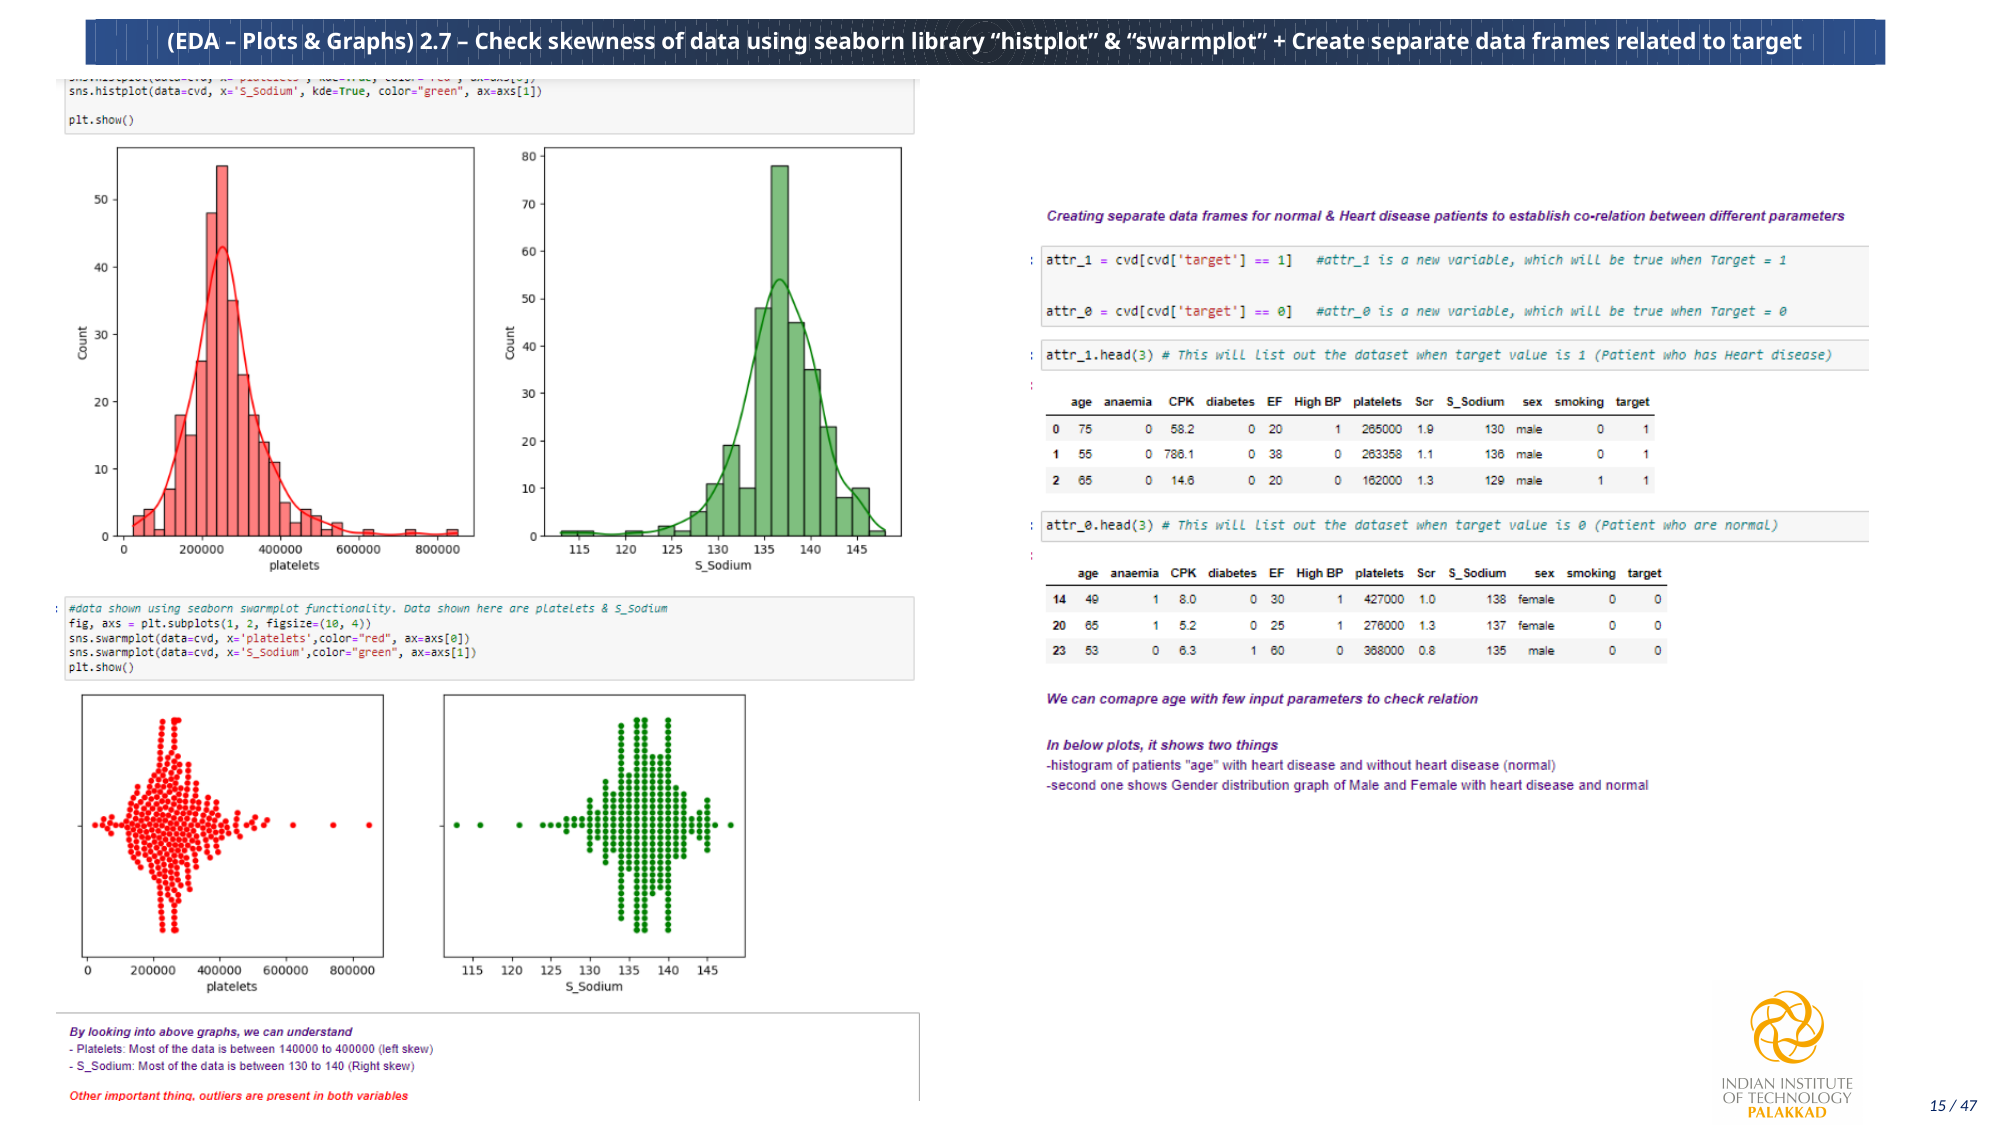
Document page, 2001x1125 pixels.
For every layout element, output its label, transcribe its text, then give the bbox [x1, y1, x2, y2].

picture [1031, 197, 1869, 810]
text_box (EDA – Plots & Graphs) 2.7 – Check skewness of data using seaborn library “histplot” & “swarmplot” + Create separate data frames related to target [85, 19, 1886, 65]
text_box 15 / 47 [1914, 1087, 2000, 1123]
picture [56, 79, 920, 1101]
picture [1712, 980, 1863, 1125]
